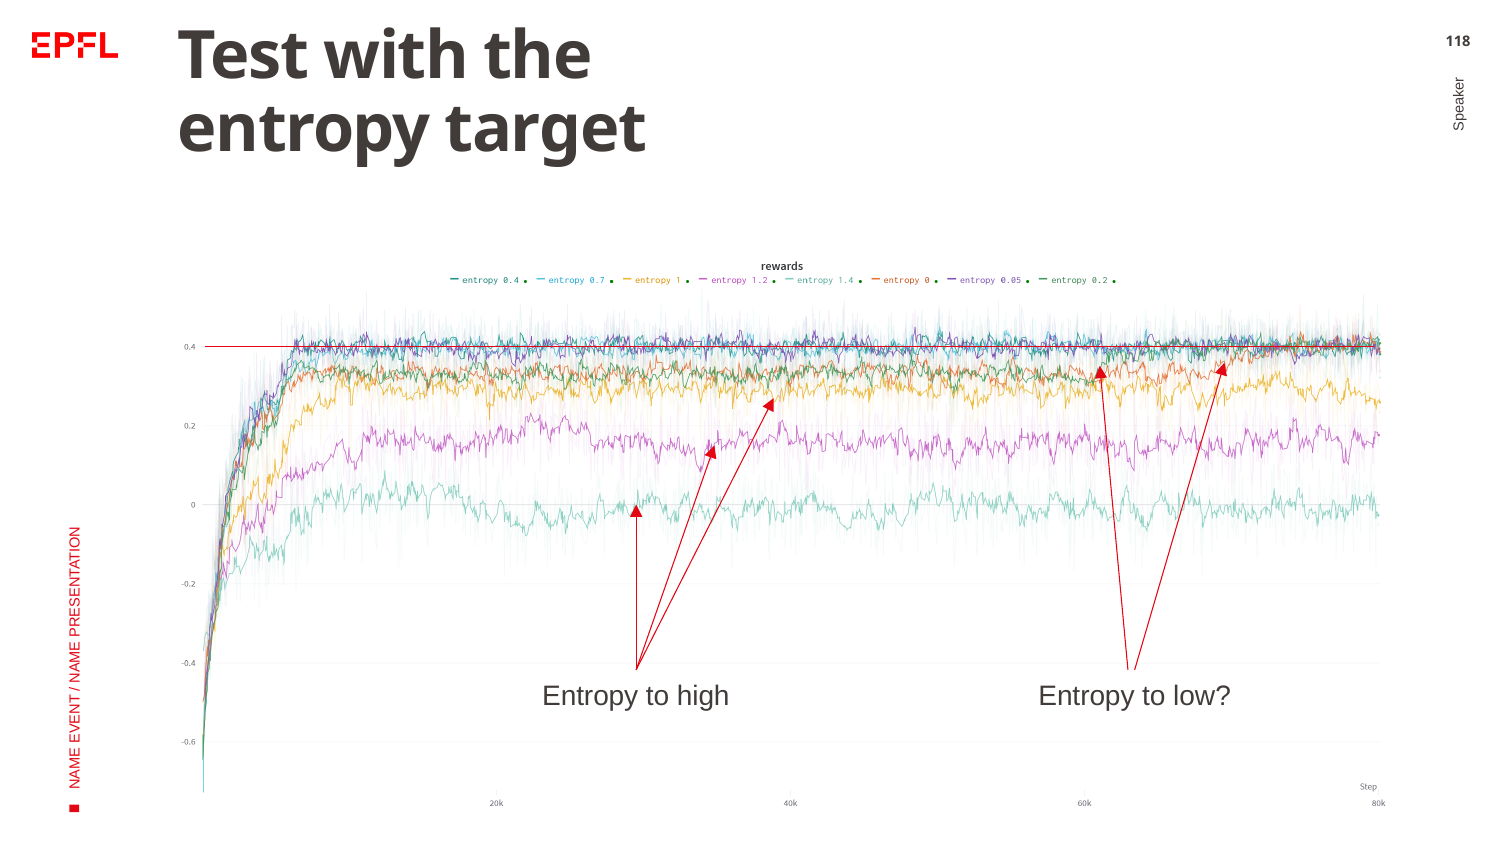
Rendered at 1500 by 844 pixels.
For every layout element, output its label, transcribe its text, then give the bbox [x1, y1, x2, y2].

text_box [1134, 362, 1225, 670]
picture [21, 21, 129, 69]
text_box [636, 398, 774, 670]
slide_number 118 [1415, 32, 1500, 59]
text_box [1099, 365, 1128, 670]
title Test with the entropy target [148, 21, 750, 198]
slide_number NAME EVENT / NAME PRESENTATION [0, 256, 149, 805]
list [172, 256, 1392, 812]
footer Speaker [1415, 59, 1500, 641]
